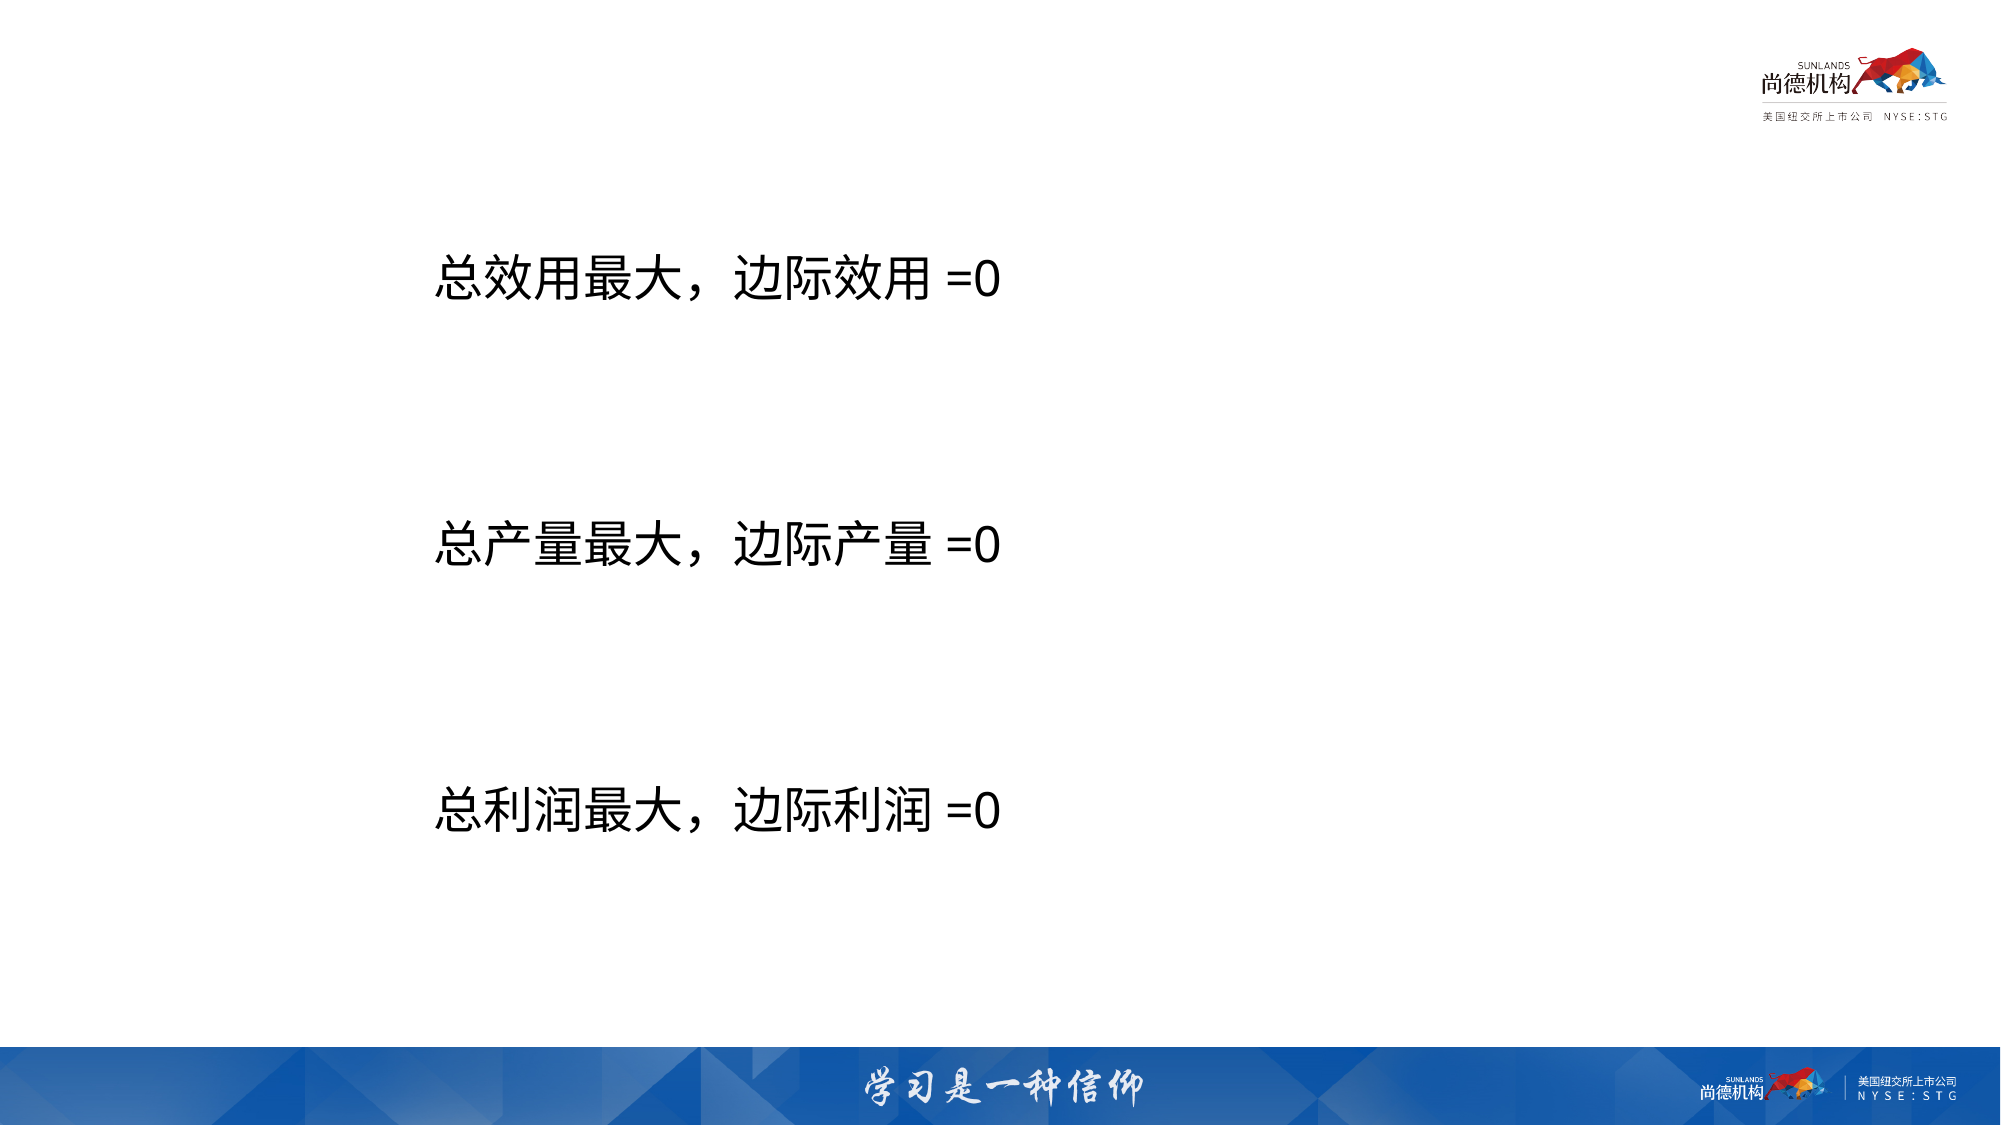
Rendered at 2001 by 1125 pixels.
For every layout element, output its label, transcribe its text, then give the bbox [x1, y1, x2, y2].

text_box 总效用最大，边际效用=0 [418, 209, 1018, 314]
text_box 总产量最大，边际产量=0 [418, 475, 1018, 581]
picture [0, 1047, 2001, 1125]
text_box 总利润最大，边际利润=0 [418, 741, 1018, 847]
picture [1720, 19, 1989, 150]
